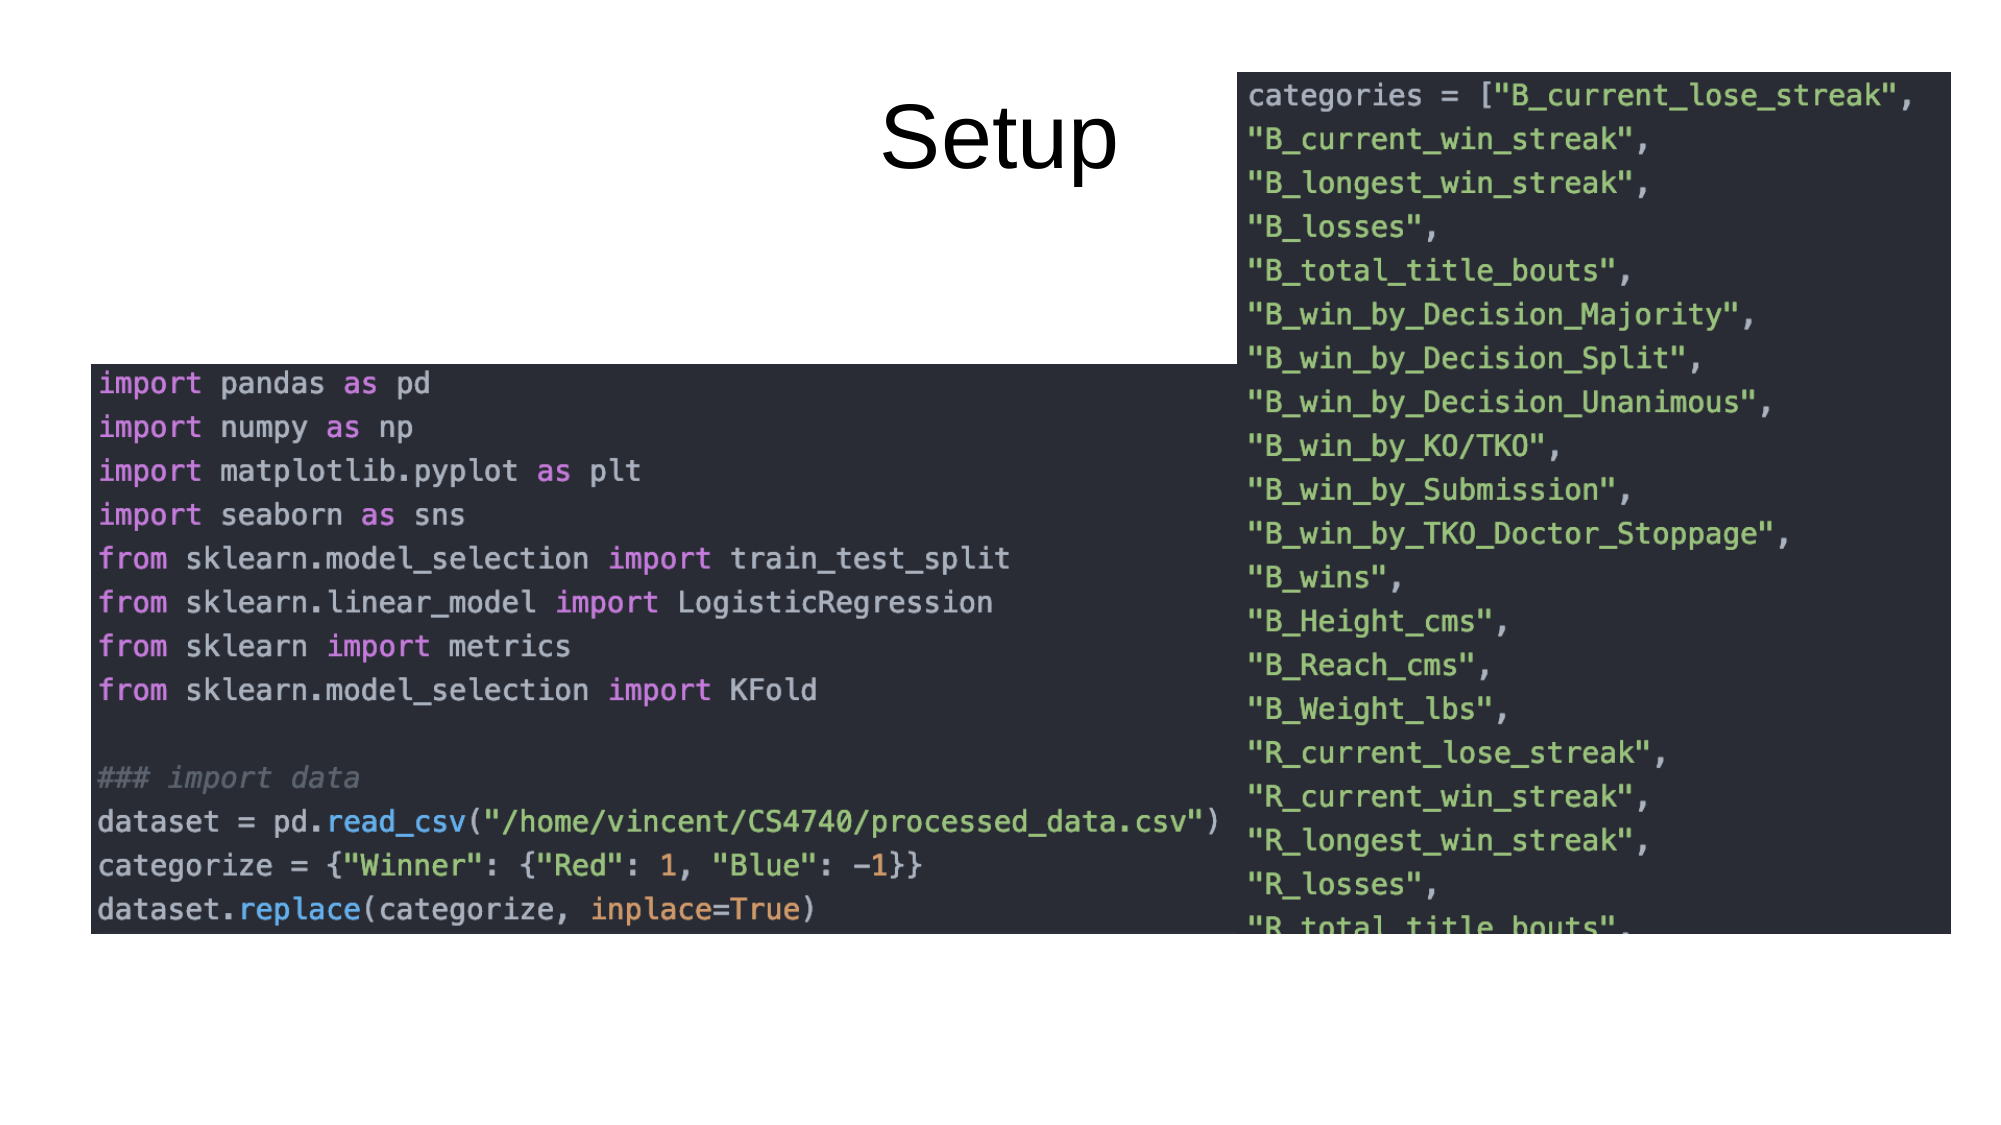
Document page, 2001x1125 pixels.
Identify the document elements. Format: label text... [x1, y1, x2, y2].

title Setup [99, 44, 1901, 234]
picture [91, 72, 1951, 934]
